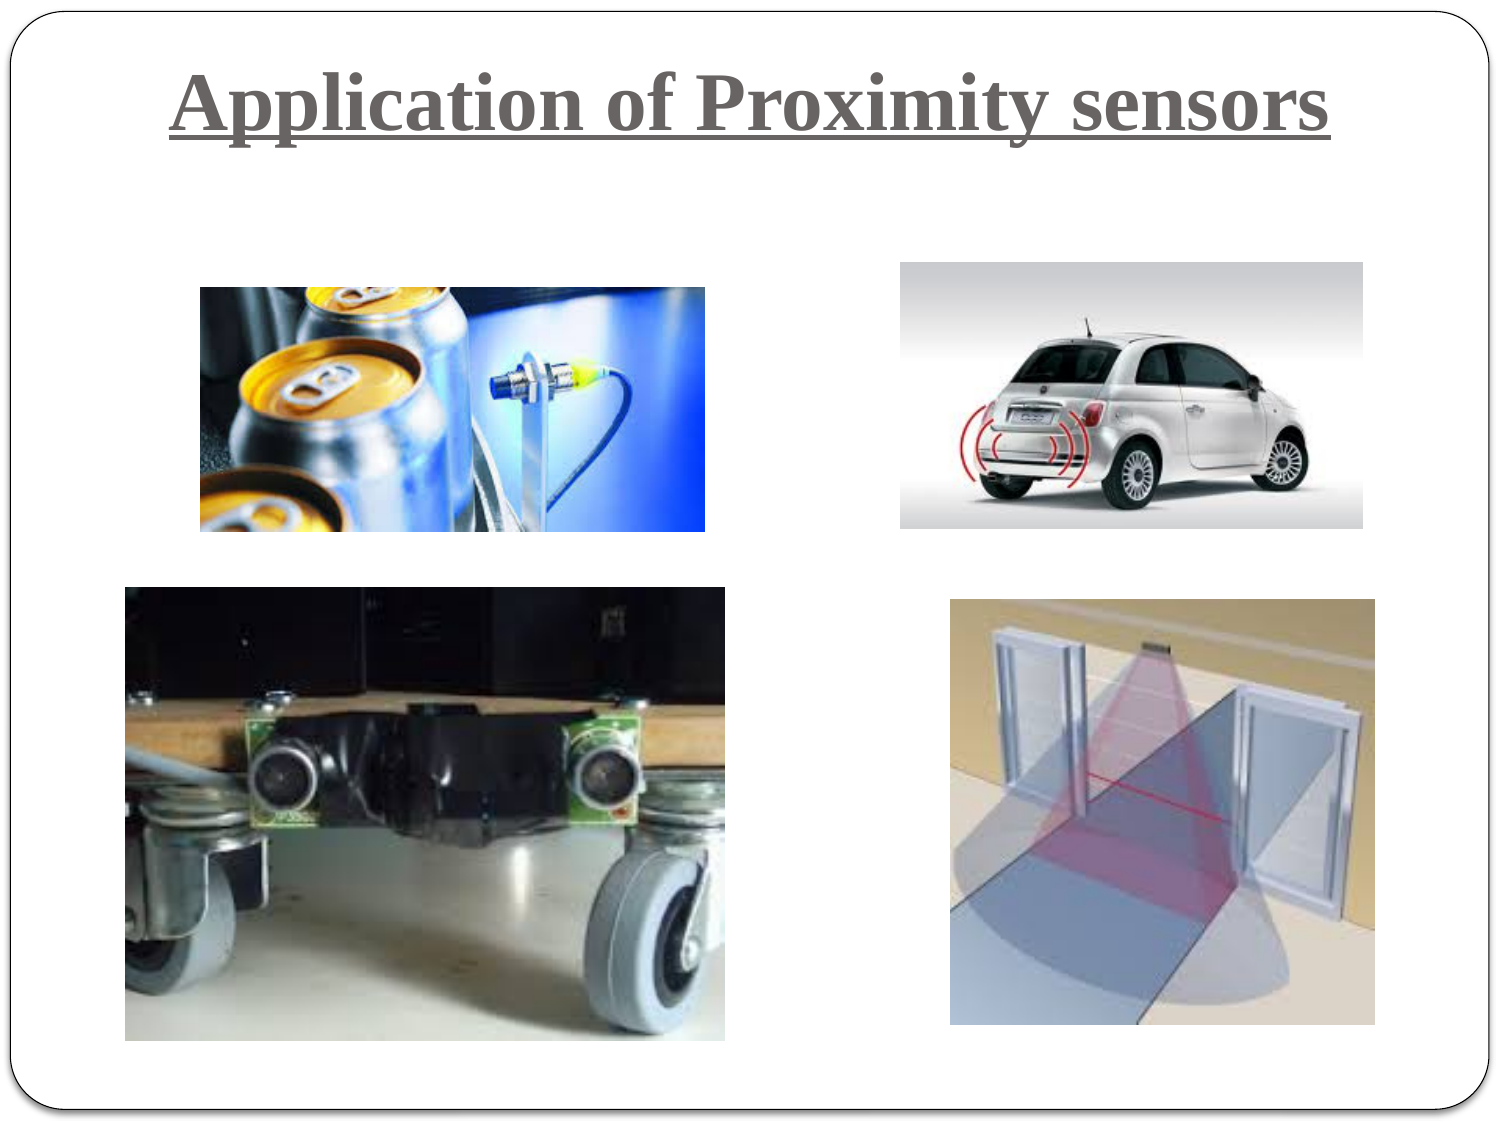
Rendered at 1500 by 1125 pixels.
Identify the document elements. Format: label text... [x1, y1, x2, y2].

picture [124, 587, 726, 1042]
picture [949, 599, 1376, 1026]
picture [899, 262, 1363, 529]
title Application of Proximity sensors [0, 0, 1500, 163]
picture [199, 287, 705, 532]
